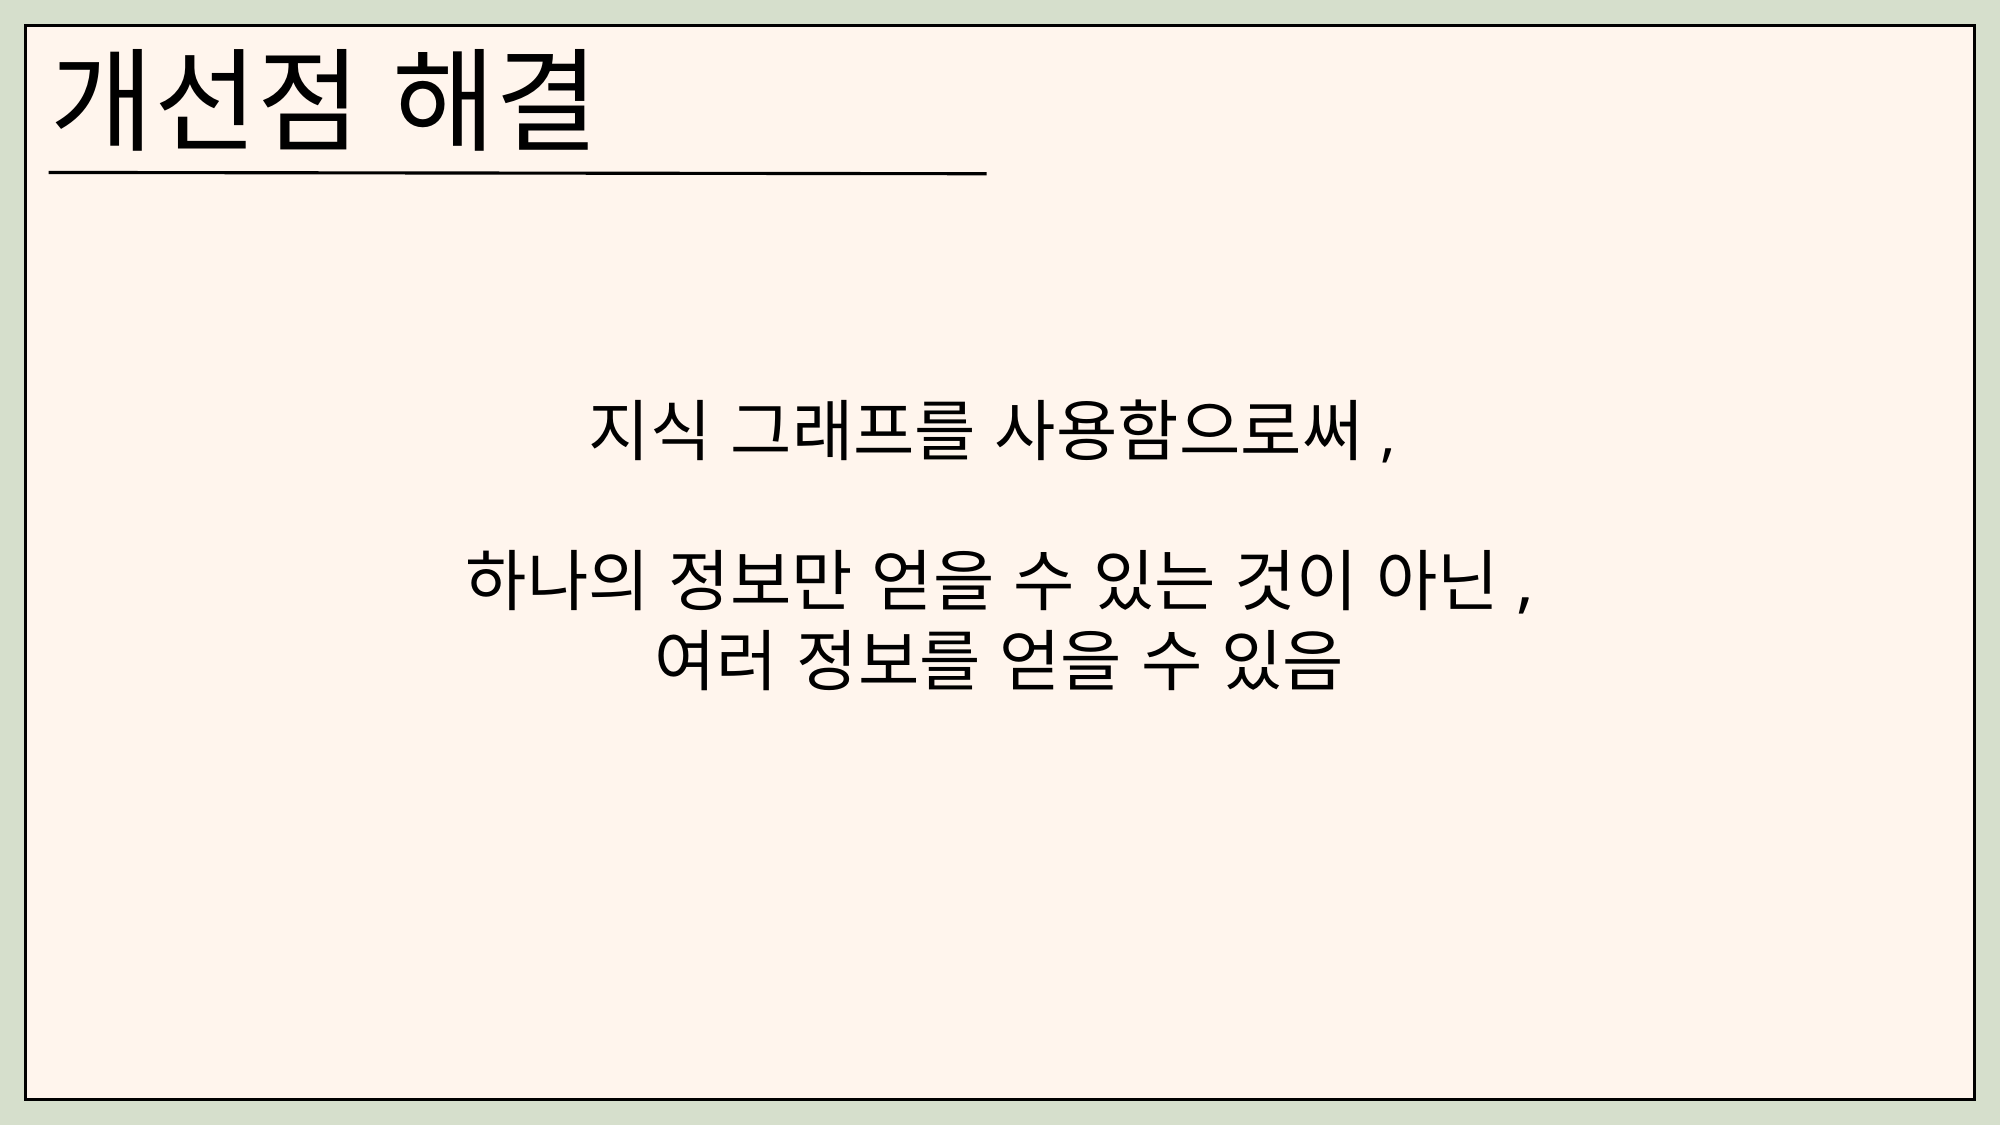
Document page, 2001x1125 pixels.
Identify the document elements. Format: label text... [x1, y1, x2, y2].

text_box [24, 25, 1975, 1100]
text_box 개선점 해결 [35, 22, 1379, 173]
text_box 지식 그래프를 사용함으로써, 하나의 정보만 얻을 수 있는 것이 아닌, 여러 정보를 얻을 수 있음 [444, 381, 1556, 797]
